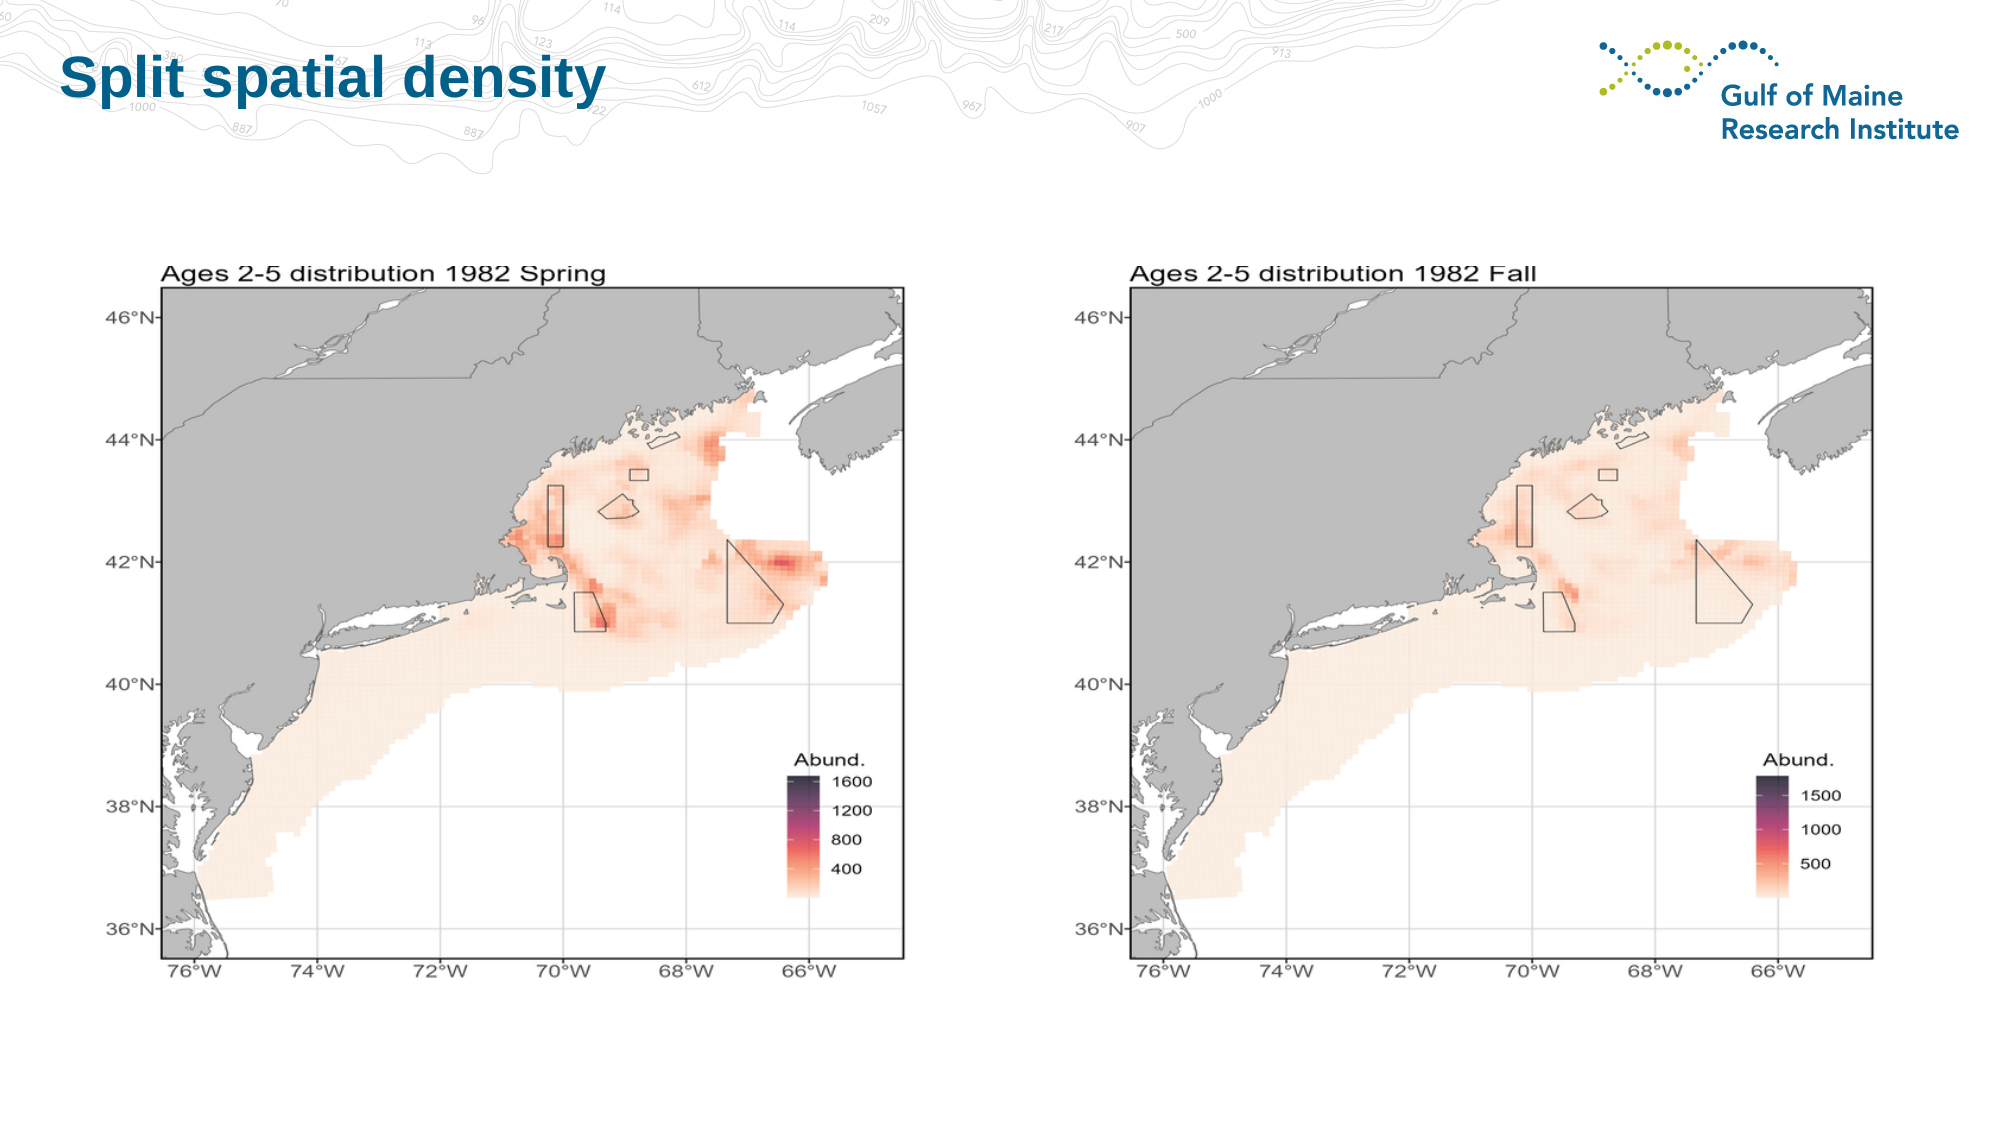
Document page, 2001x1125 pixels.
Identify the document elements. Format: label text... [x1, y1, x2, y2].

title Split spatial density [44, 31, 1643, 136]
picture [0, 0, 2000, 1125]
